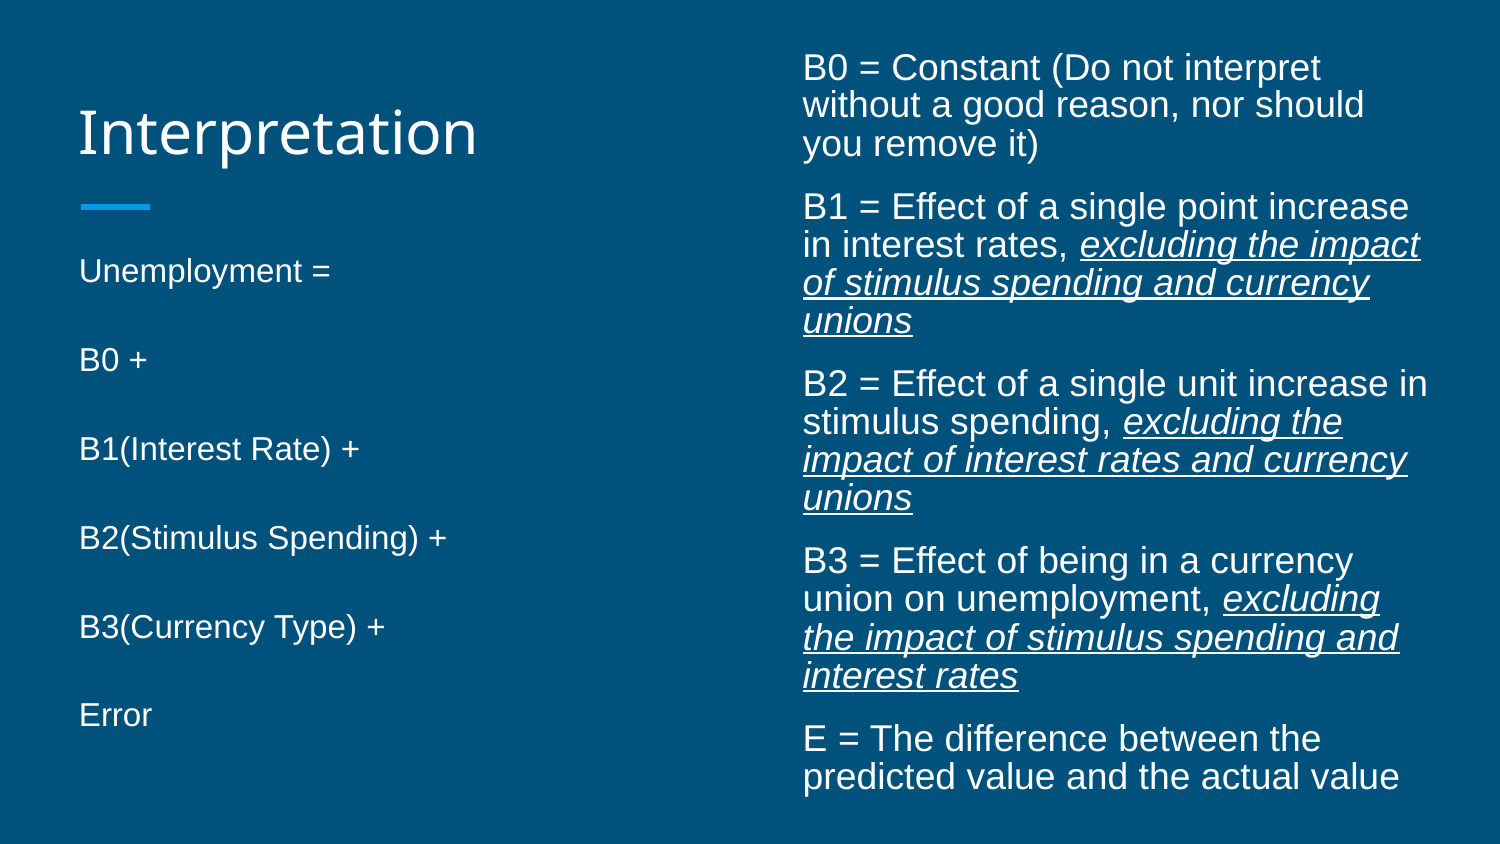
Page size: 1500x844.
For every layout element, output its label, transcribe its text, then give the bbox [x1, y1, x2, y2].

list B0 = Constant (Do not interpret without a good reason, nor should you remove it) B1 = Effect of a single point increase in interest rates, excluding the impact of stimulus spending and currency unions B2 = Effect of a single unit increase in stimulus spending, excluding the impact of interest rates and currency unions B3 = Effect of being in a currency union on unemployment, excluding the impact of stimulus spending and interest rates E = The difference between the predicted value and the actual value [787, 34, 1449, 786]
title Interpretation [63, 75, 787, 188]
list Unemployment = B0 + B1(Interest Rate) + B2(Stimulus Spending) + B3(Currency Type) + Error [63, 244, 578, 750]
picture [806, 786, 810, 796]
